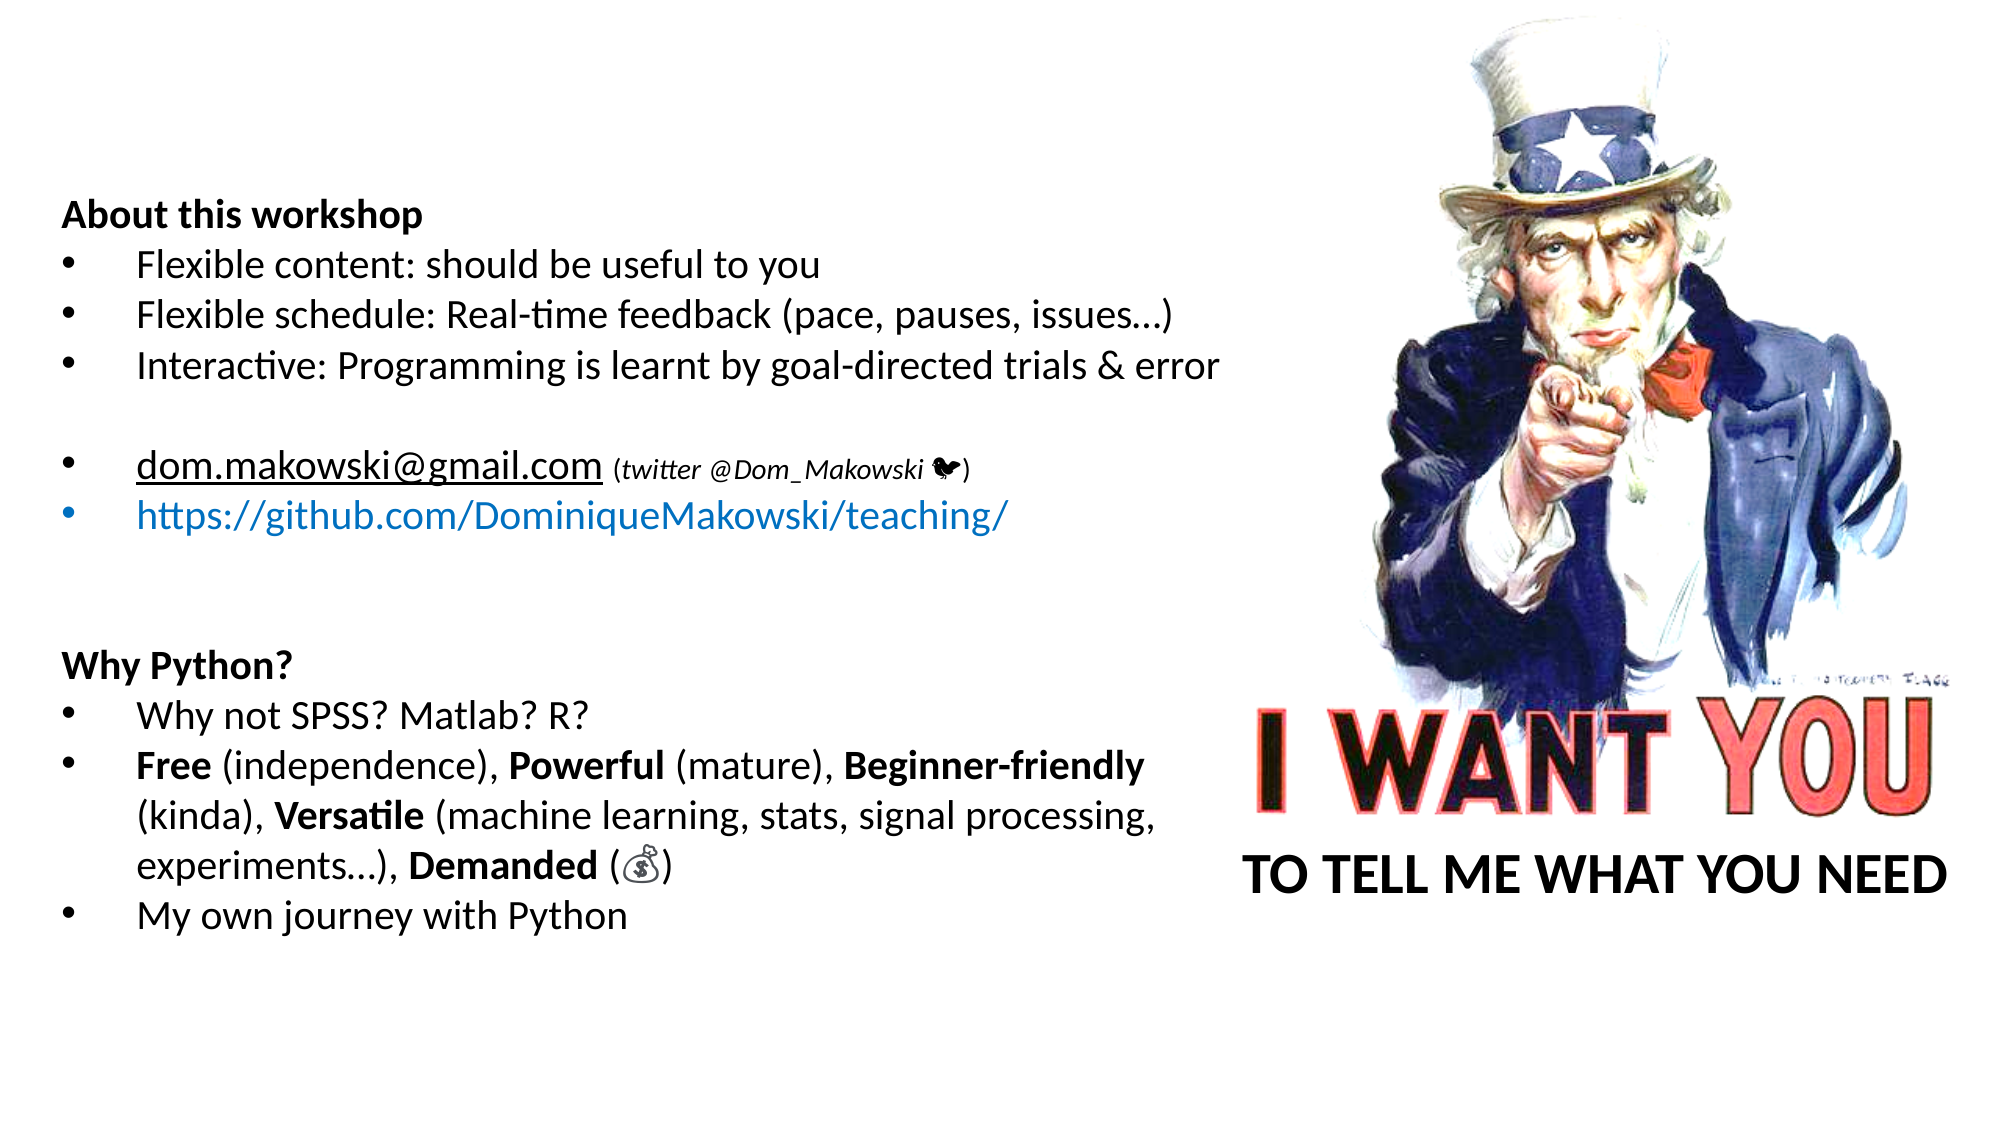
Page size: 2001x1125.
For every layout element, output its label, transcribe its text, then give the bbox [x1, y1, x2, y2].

text_box About this workshop Flexible content: should be useful to you Flexible schedule: Real-time feedback (pace, pauses, issues…) Interactive: Programming is learnt by goal-directed trials & errors dom.makowski@gmail.com (twitter @Dom_Makowski 🐦) https://github.com/DominiqueMakowski/teaching/ Why Python? Why not SPSS? Matlab? R? Free (independence), Powerful (mature), Beginner-friendly (kinda), Versatile (machine learning, stats, signal processing, experiments…), Demanded (💰) My own journey with Python [46, 0, 1290, 1125]
text_box TO TELL ME WHAT YOU NEED [1220, 822, 1971, 918]
picture [1221, 0, 1970, 824]
